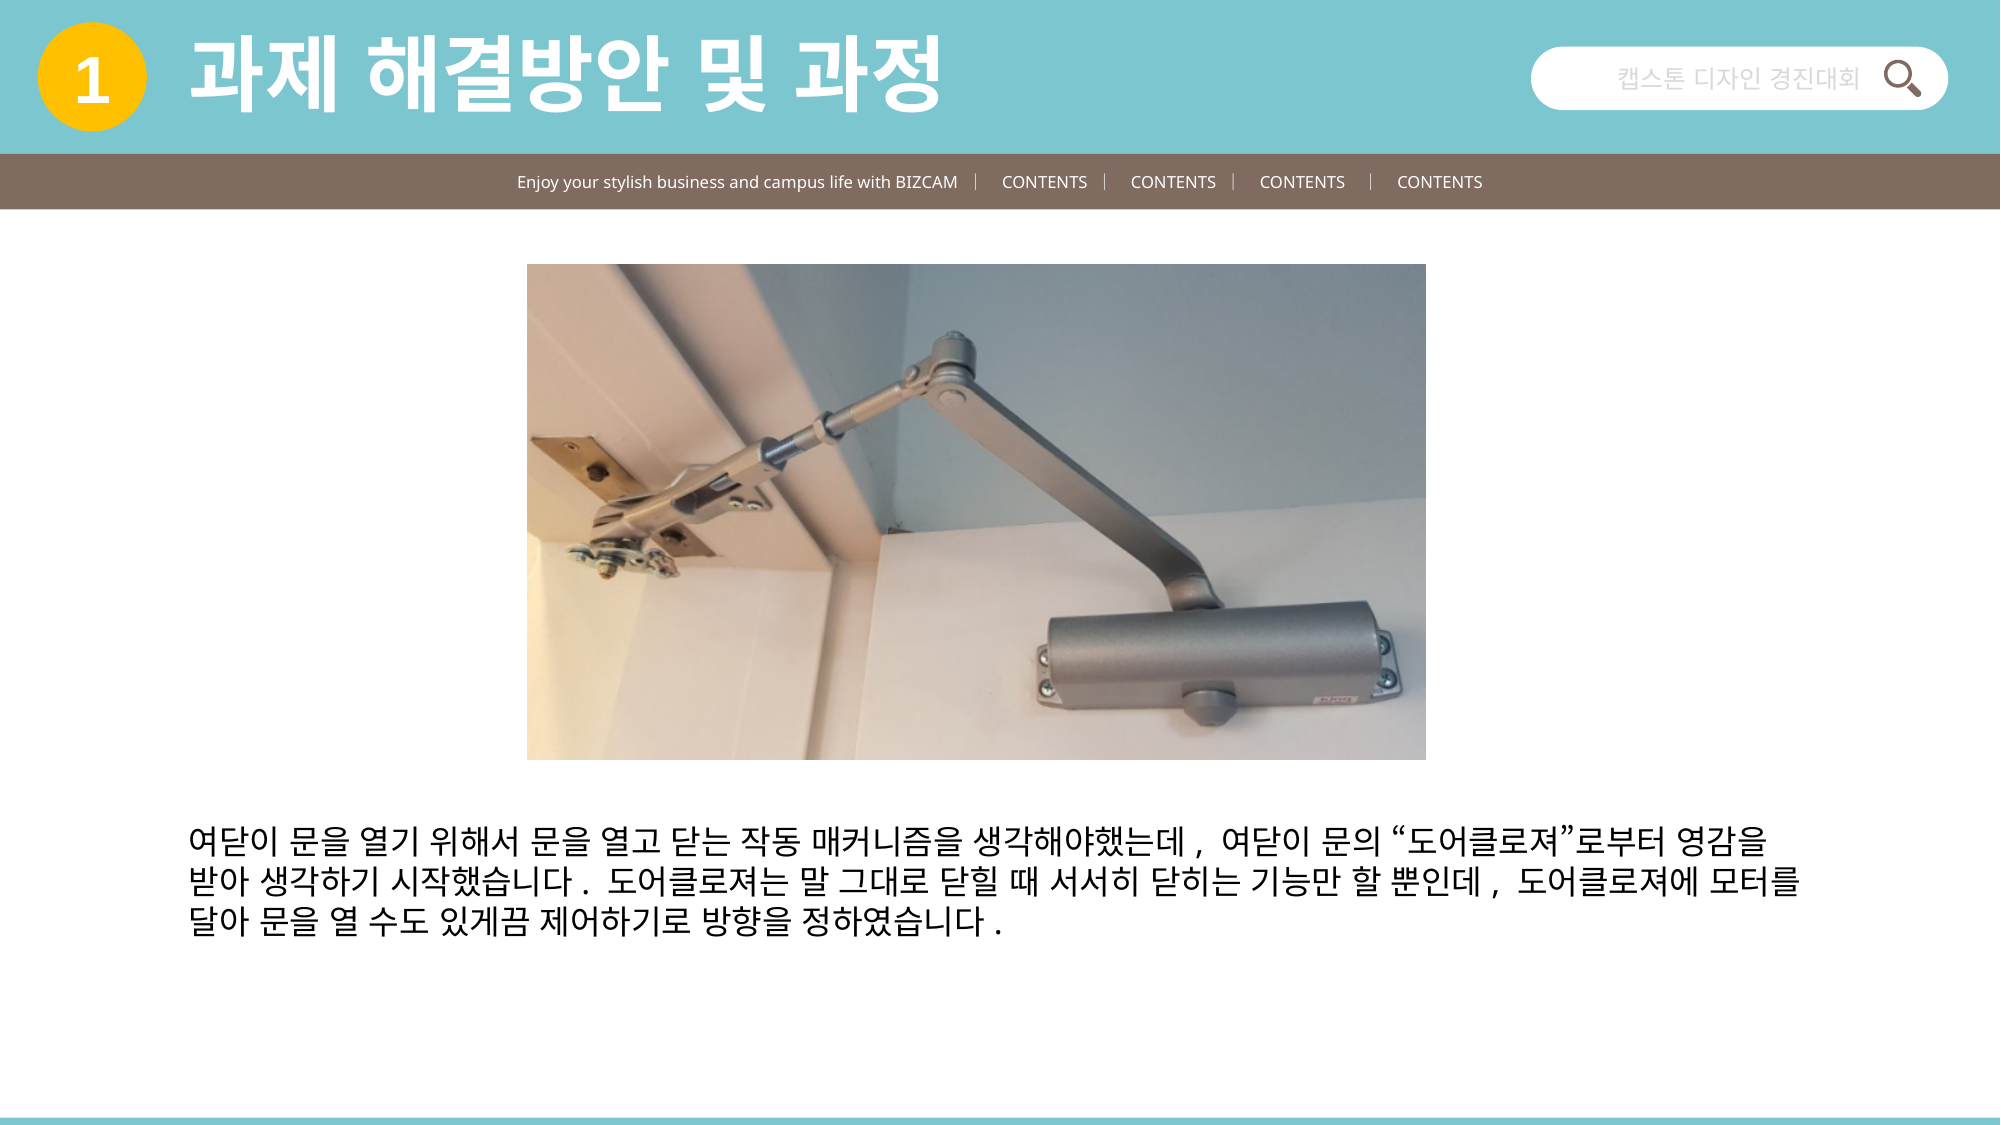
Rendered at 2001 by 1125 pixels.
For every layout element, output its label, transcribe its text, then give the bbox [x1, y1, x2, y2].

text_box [1884, 59, 1922, 97]
picture [527, 264, 1426, 760]
text_box [0, 0, 2000, 153]
text_box [0, 1117, 2000, 1125]
text_box 캡스톤 디자인 경진대회 [1529, 45, 1950, 112]
text_box 1 [36, 21, 148, 133]
text_box 과제 해결방안 및 과정 [174, 14, 1067, 130]
text_box Enjoy your stylish business and campus life with BIZCAM ｜ CONTENTS ｜ CONTENTS ｜ CONTENTS ｜ CONTENTS [0, 153, 2000, 211]
text_box 여닫이 문을 열기 위해서 문을 열고 닫는 작동 매커니즘을 생각해야했는데, 여닫이 문의 “도어클로져”로부터 영감을 받아 생각하기 시작했습니다. 도어클로져는 말 그대로 닫힐 때 서서히 닫히는 기능만 할 뿐인데, 도어클로져에 모터를 달아 문을 열 수도 있게끔 제어하기로 방향을 정하였습니다. [174, 814, 1845, 949]
